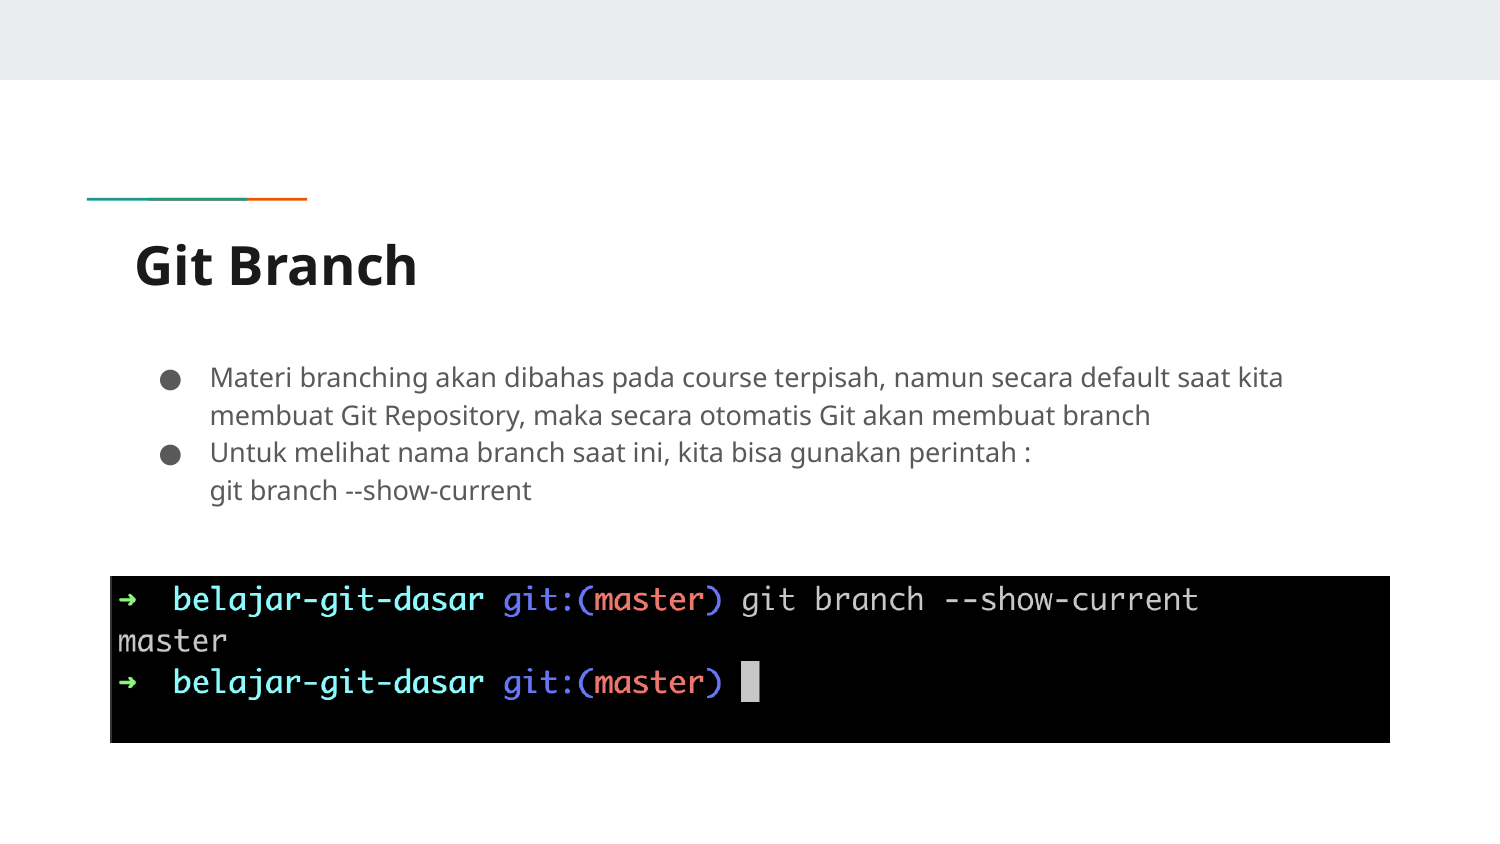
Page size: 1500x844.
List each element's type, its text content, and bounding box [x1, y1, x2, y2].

title Git Branch [119, 216, 1381, 305]
list Materi branching akan dibahas pada course terpisah, namun secara default saat kita membuat Git Repository, maka secara otomatis Git akan membuat branch Untuk melihat nama branch saat ini, kita bisa gunakan perintah : git branch --show-current [119, 341, 1381, 575]
picture [110, 576, 1390, 744]
